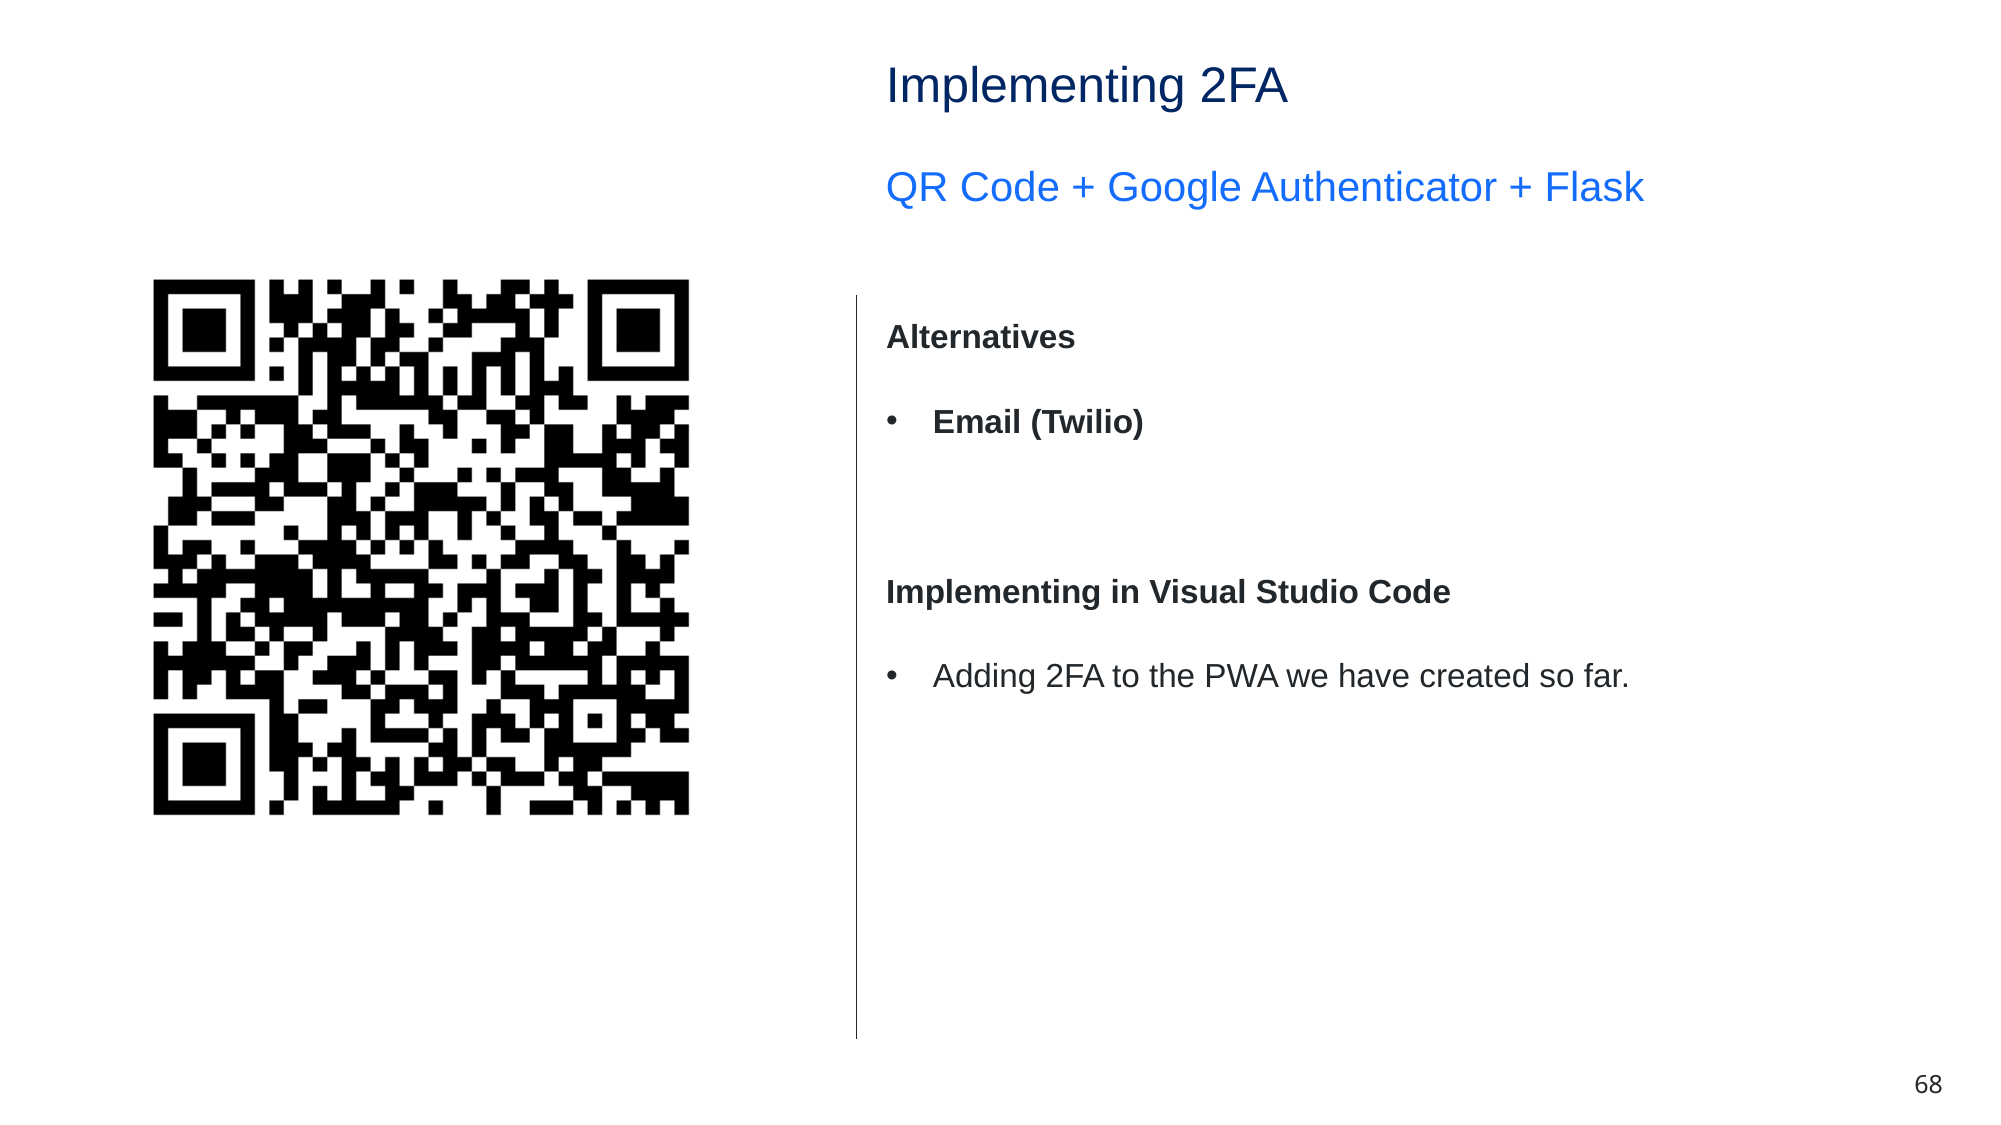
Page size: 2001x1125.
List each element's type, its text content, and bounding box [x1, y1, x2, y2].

list Alternatives Email (Twilio) Implementing in Visual Studio Code Adding 2FA to the PWA we have created so far. [885, 295, 1937, 1040]
list QR Code + Google Authenticator + Flask [885, 161, 1937, 210]
slide_number 68 [1824, 1068, 1943, 1099]
picture [96, 105, 747, 990]
title Implementing 2FA [885, 59, 1937, 150]
